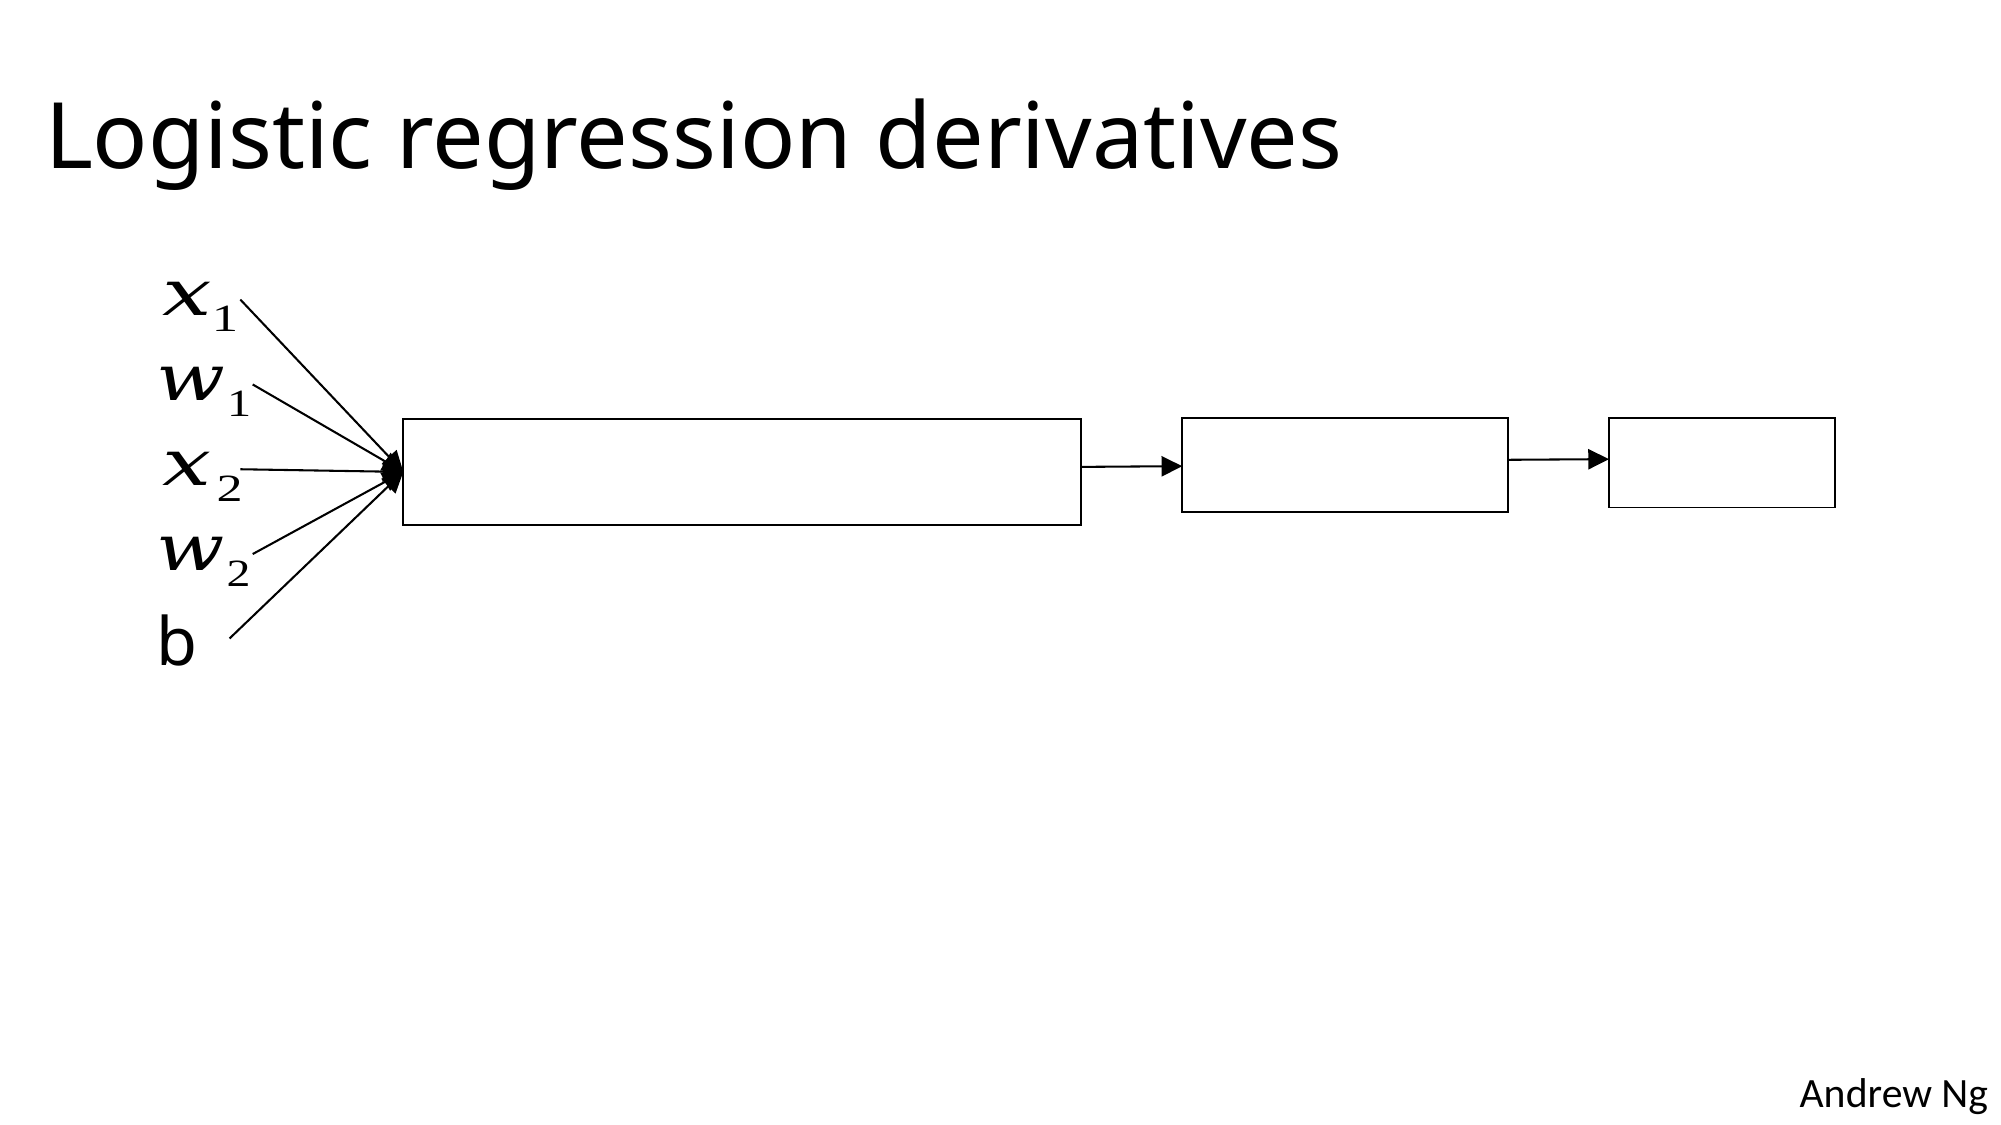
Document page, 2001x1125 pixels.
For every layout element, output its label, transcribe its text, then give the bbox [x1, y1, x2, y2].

title Logistic regression derivatives [30, 29, 1755, 248]
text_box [229, 466, 404, 639]
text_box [240, 466, 404, 470]
text_box b [156, 598, 230, 679]
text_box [240, 299, 404, 466]
